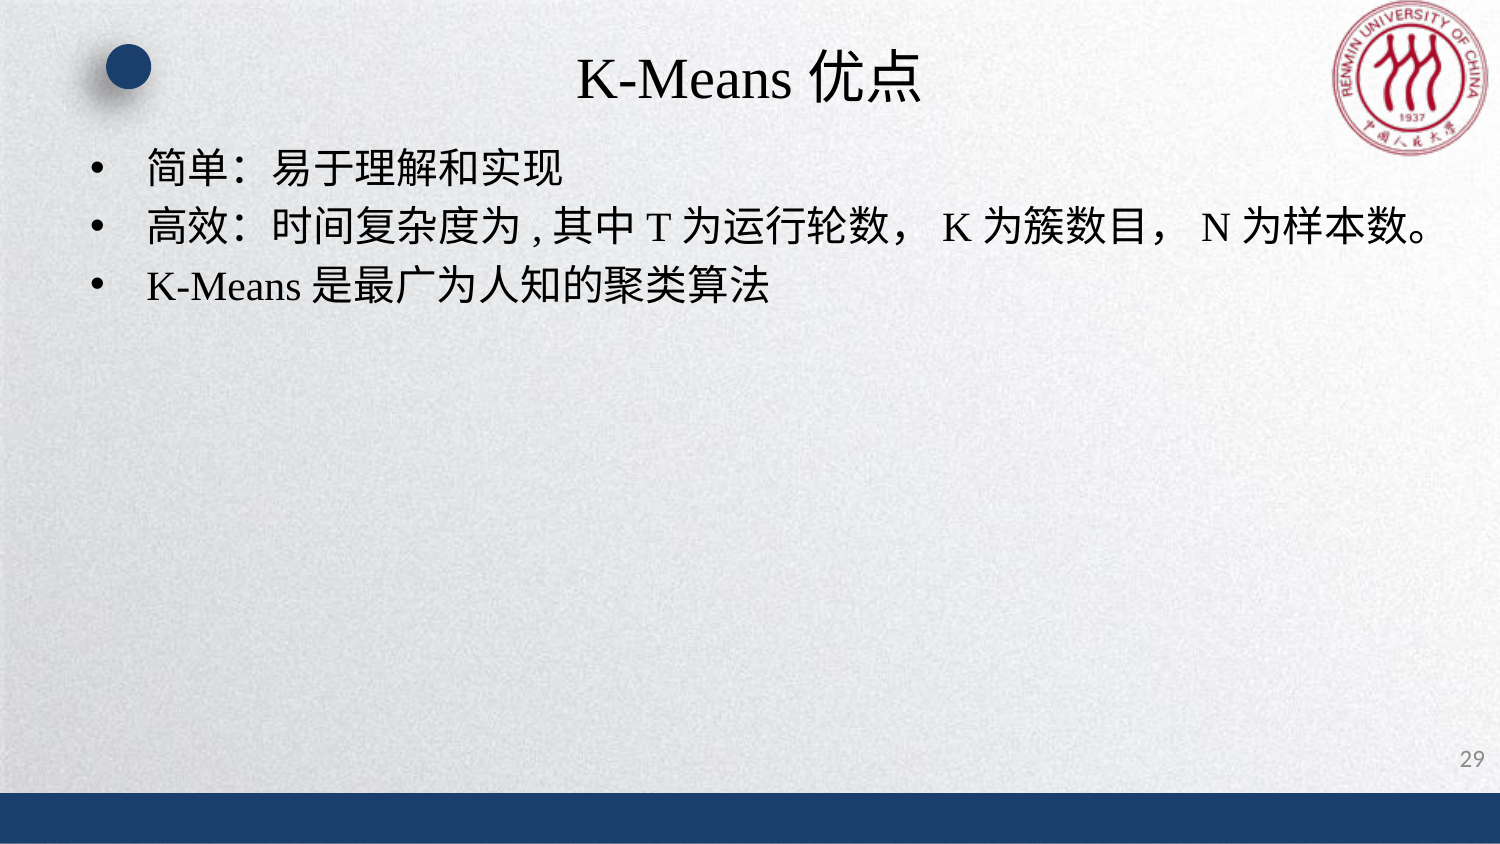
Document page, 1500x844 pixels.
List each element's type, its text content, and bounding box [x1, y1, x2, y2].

slide_number 29 [1432, 735, 1500, 781]
title K-Means优点 [75, 33, 1425, 116]
picture [0, 0, 1500, 793]
